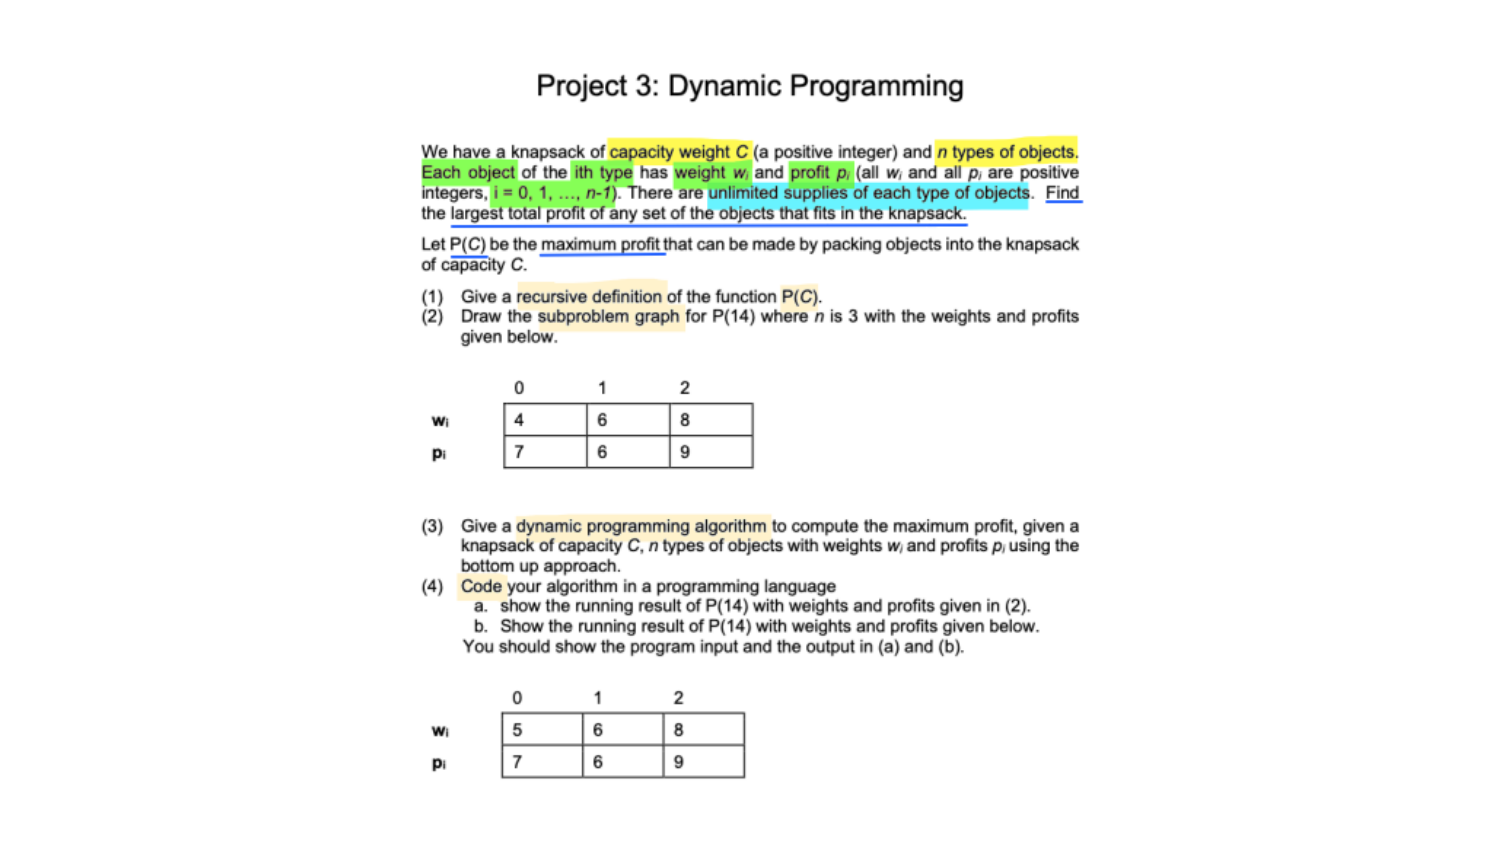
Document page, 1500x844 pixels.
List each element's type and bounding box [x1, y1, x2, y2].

picture [376, 52, 1124, 803]
